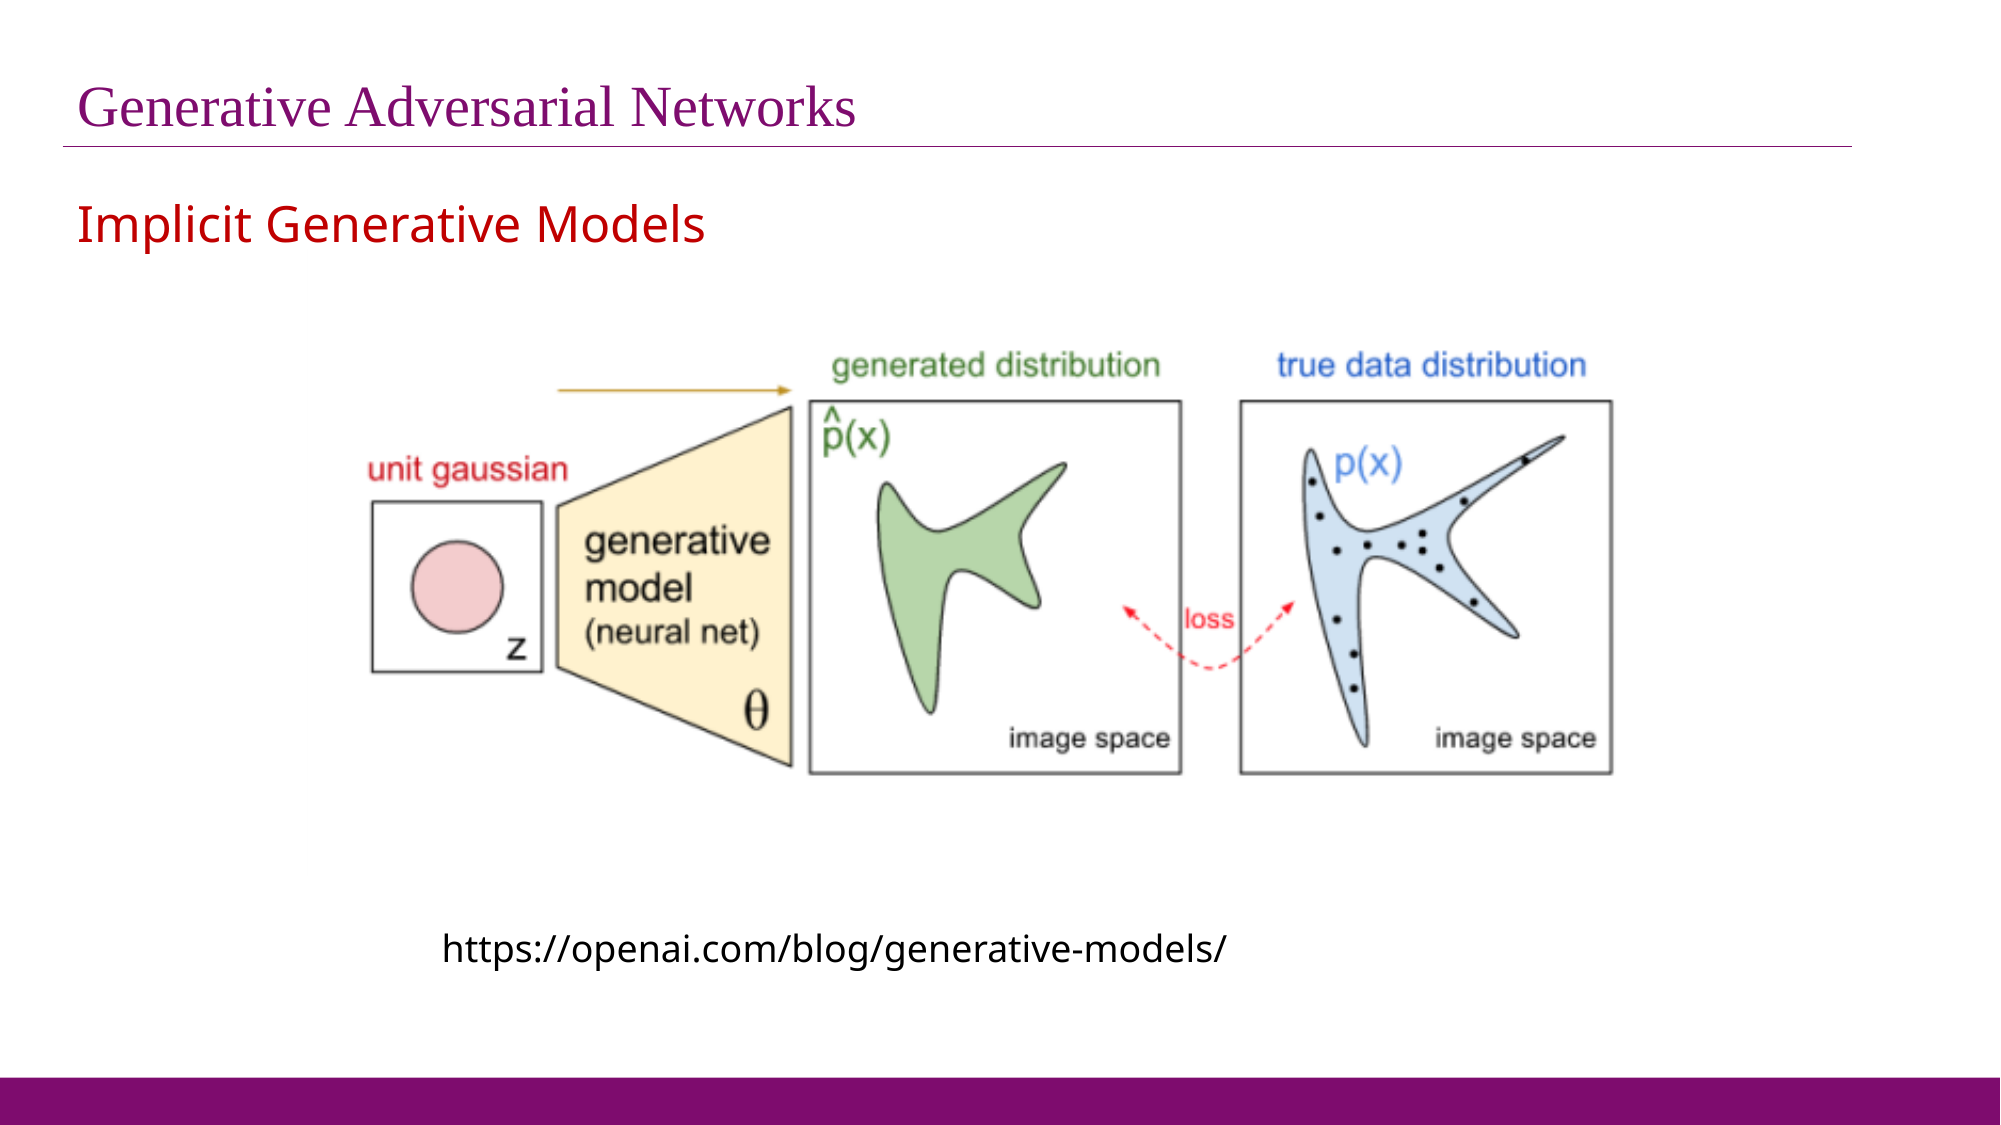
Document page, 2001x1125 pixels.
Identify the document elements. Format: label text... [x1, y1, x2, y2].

text_box Generative Adversarial Networks [62, 60, 1179, 146]
text_box Implicit Generative Models [62, 184, 1218, 260]
text_box https://openai.com/blog/generative-models/ [426, 917, 1243, 978]
picture [306, 249, 1968, 876]
